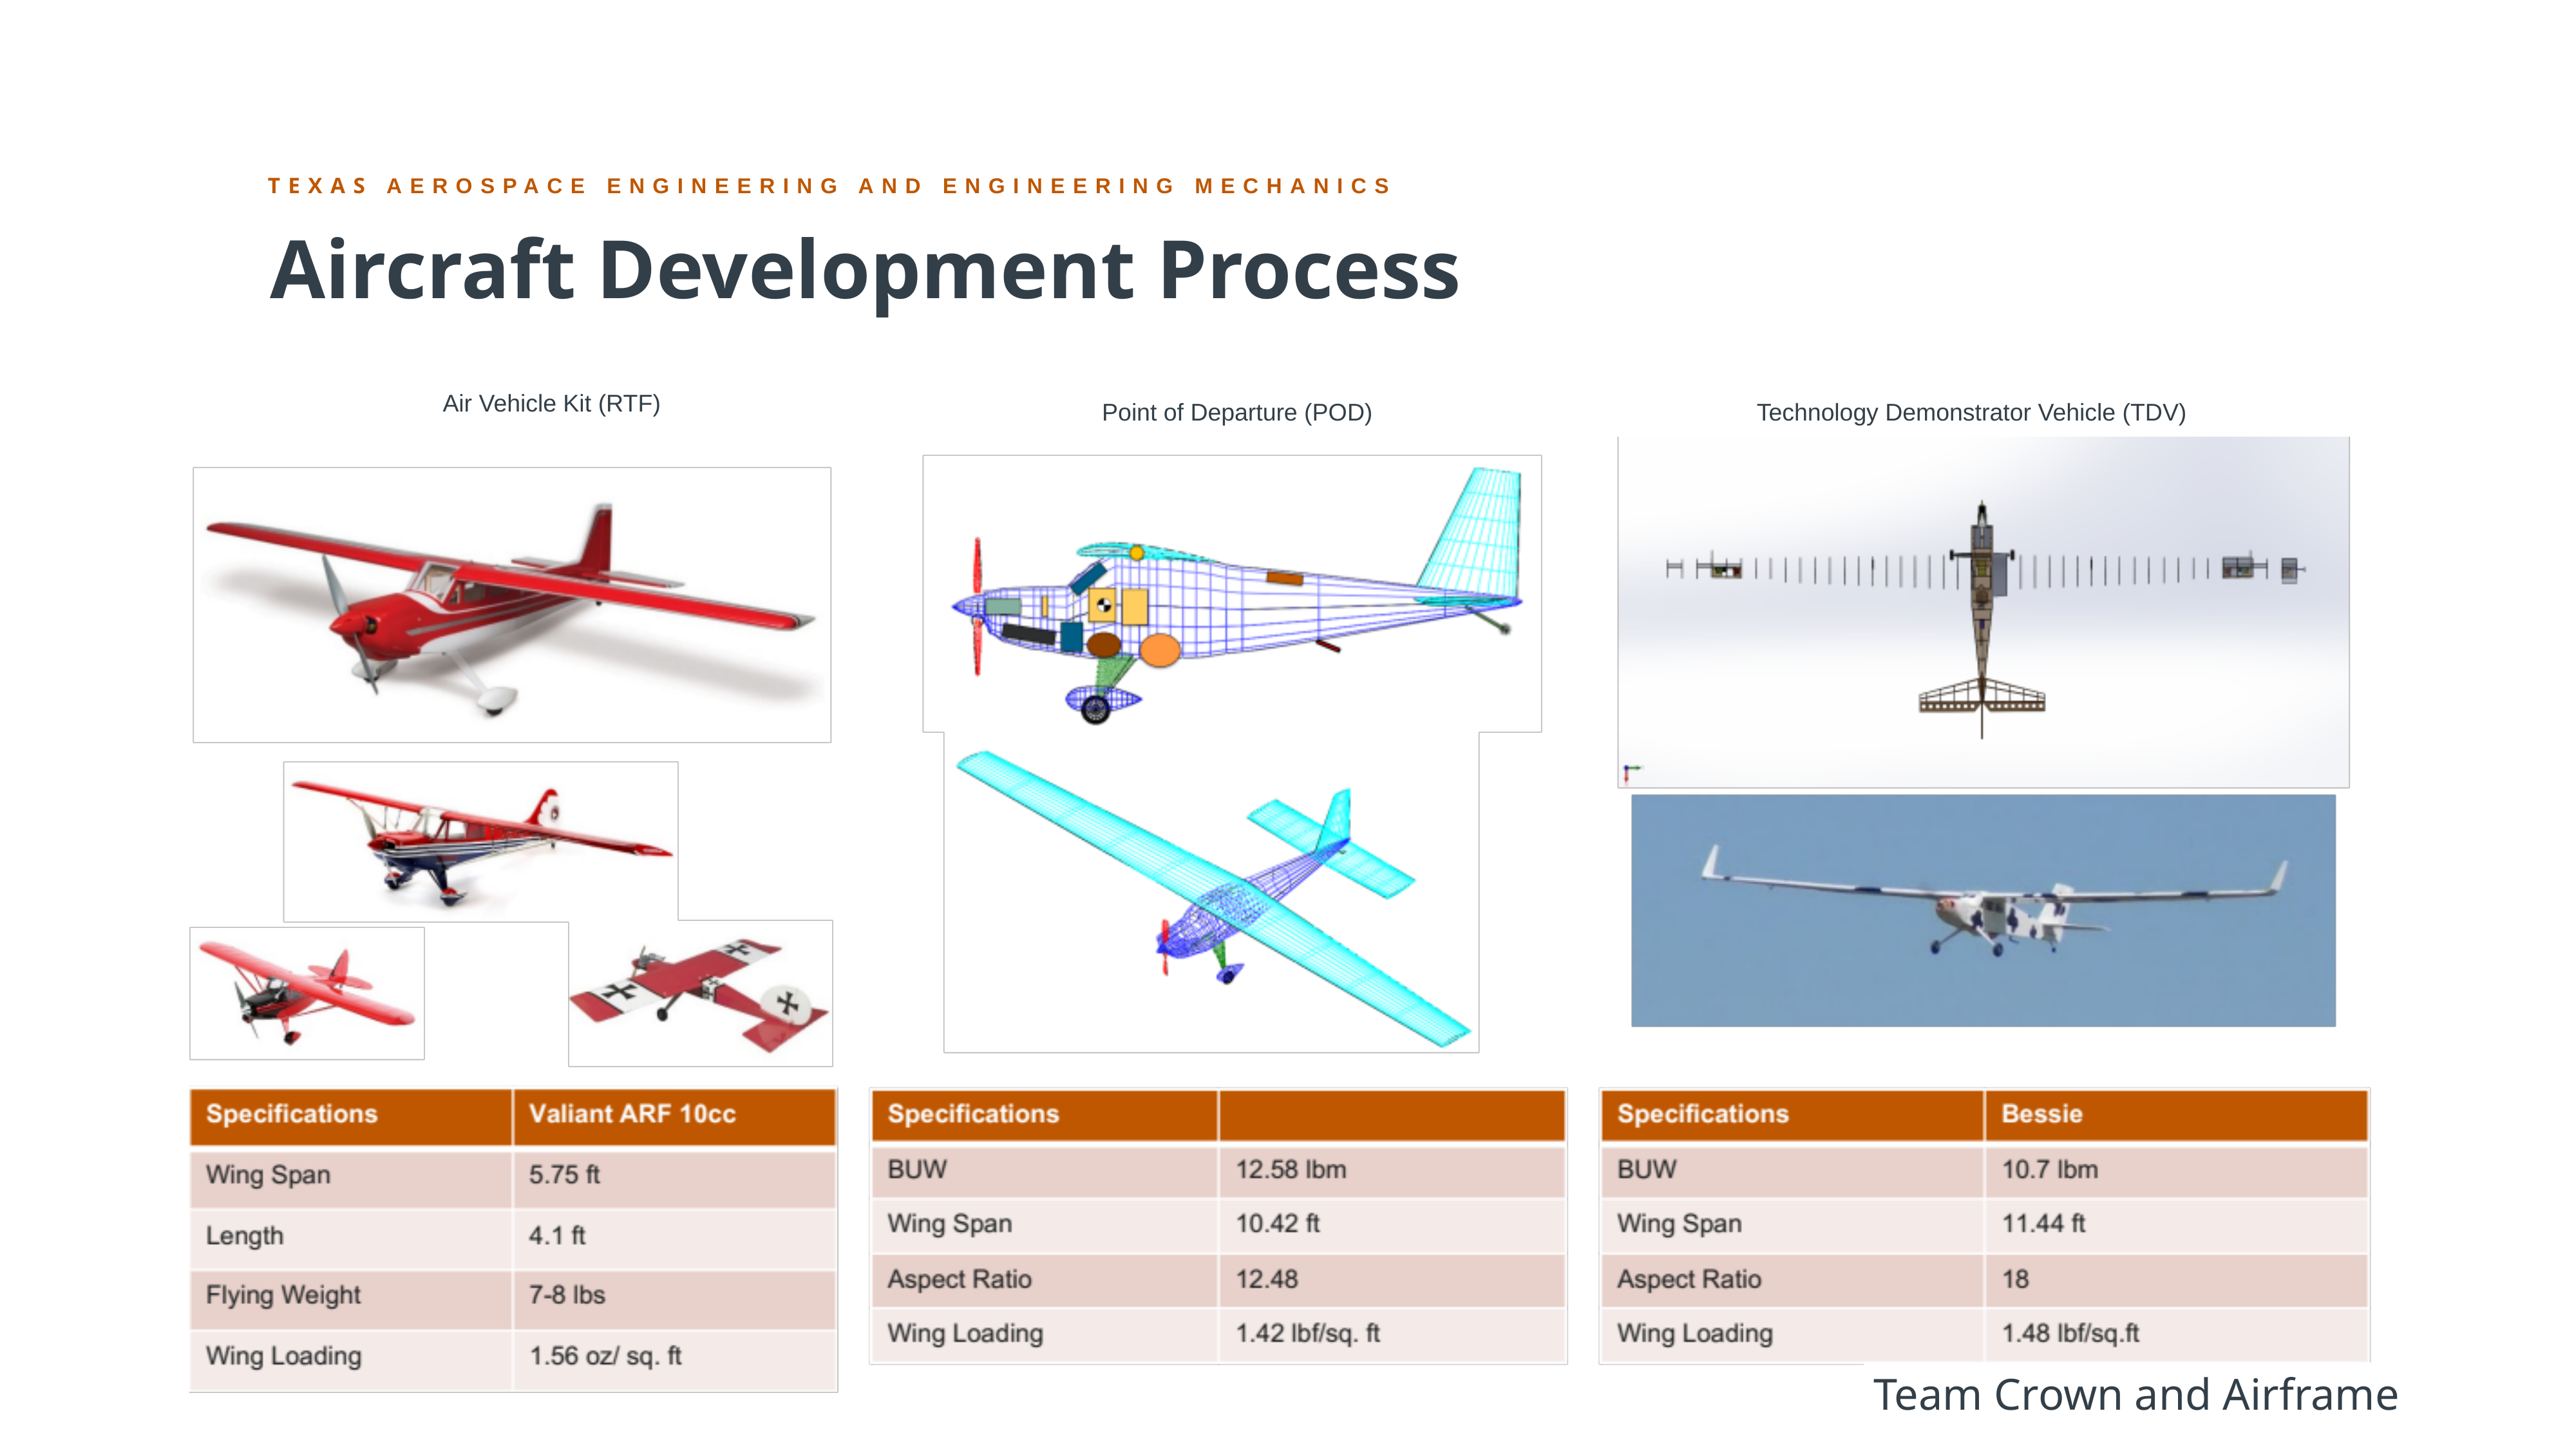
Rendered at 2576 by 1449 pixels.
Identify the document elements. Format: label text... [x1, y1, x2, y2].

text_box Aircraft Development Process [260, 213, 2344, 319]
text_box Team Crown and Airframe [2376, 1362, 2410, 1423]
text_box Air Vehicle Kit (RTF) [362, 354, 742, 422]
text_box Technology Demonstrator Vehicle (TDV) [1747, 392, 2246, 431]
text_box Point of Departure (POD) [1040, 392, 1435, 431]
picture [189, 437, 2376, 1425]
